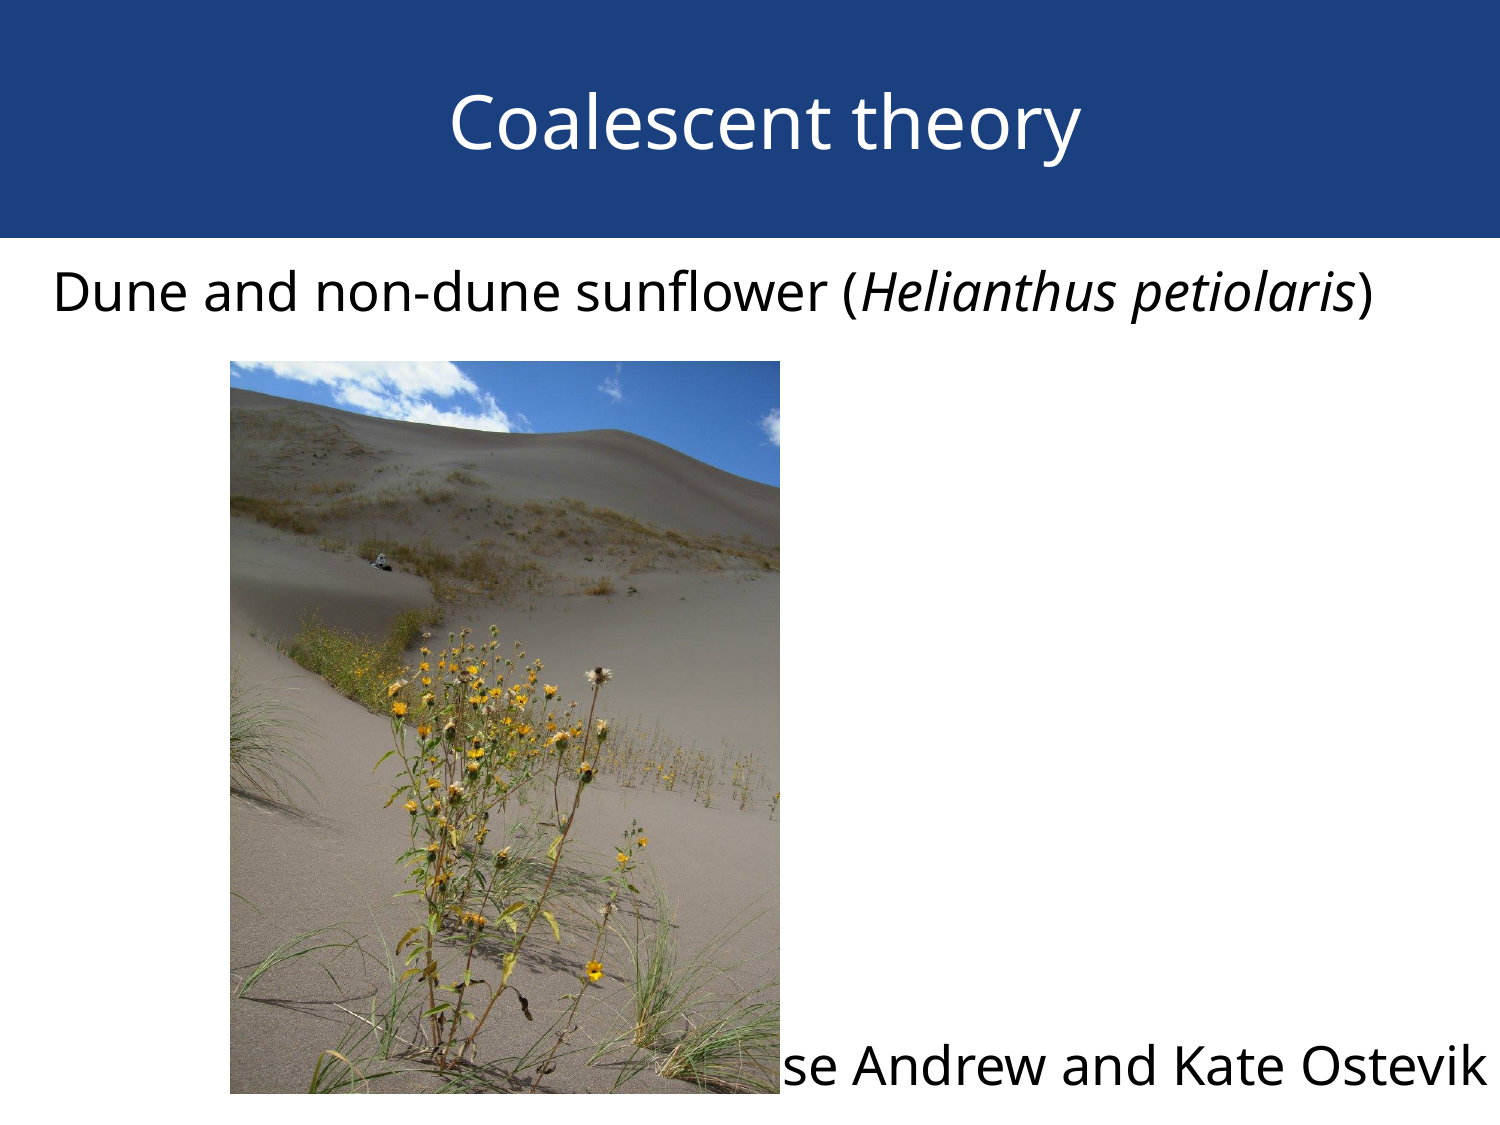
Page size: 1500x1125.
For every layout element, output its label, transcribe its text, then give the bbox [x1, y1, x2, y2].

text_box Dune and non-dune sunflower (Helianthus petiolaris) [37, 249, 1500, 350]
picture [229, 361, 780, 1095]
text_box Coalescent theory [204, 67, 1327, 172]
text_box Rose Andrew and Kate Ostevik [3, 1023, 1500, 1124]
text_box [0, 0, 1500, 238]
